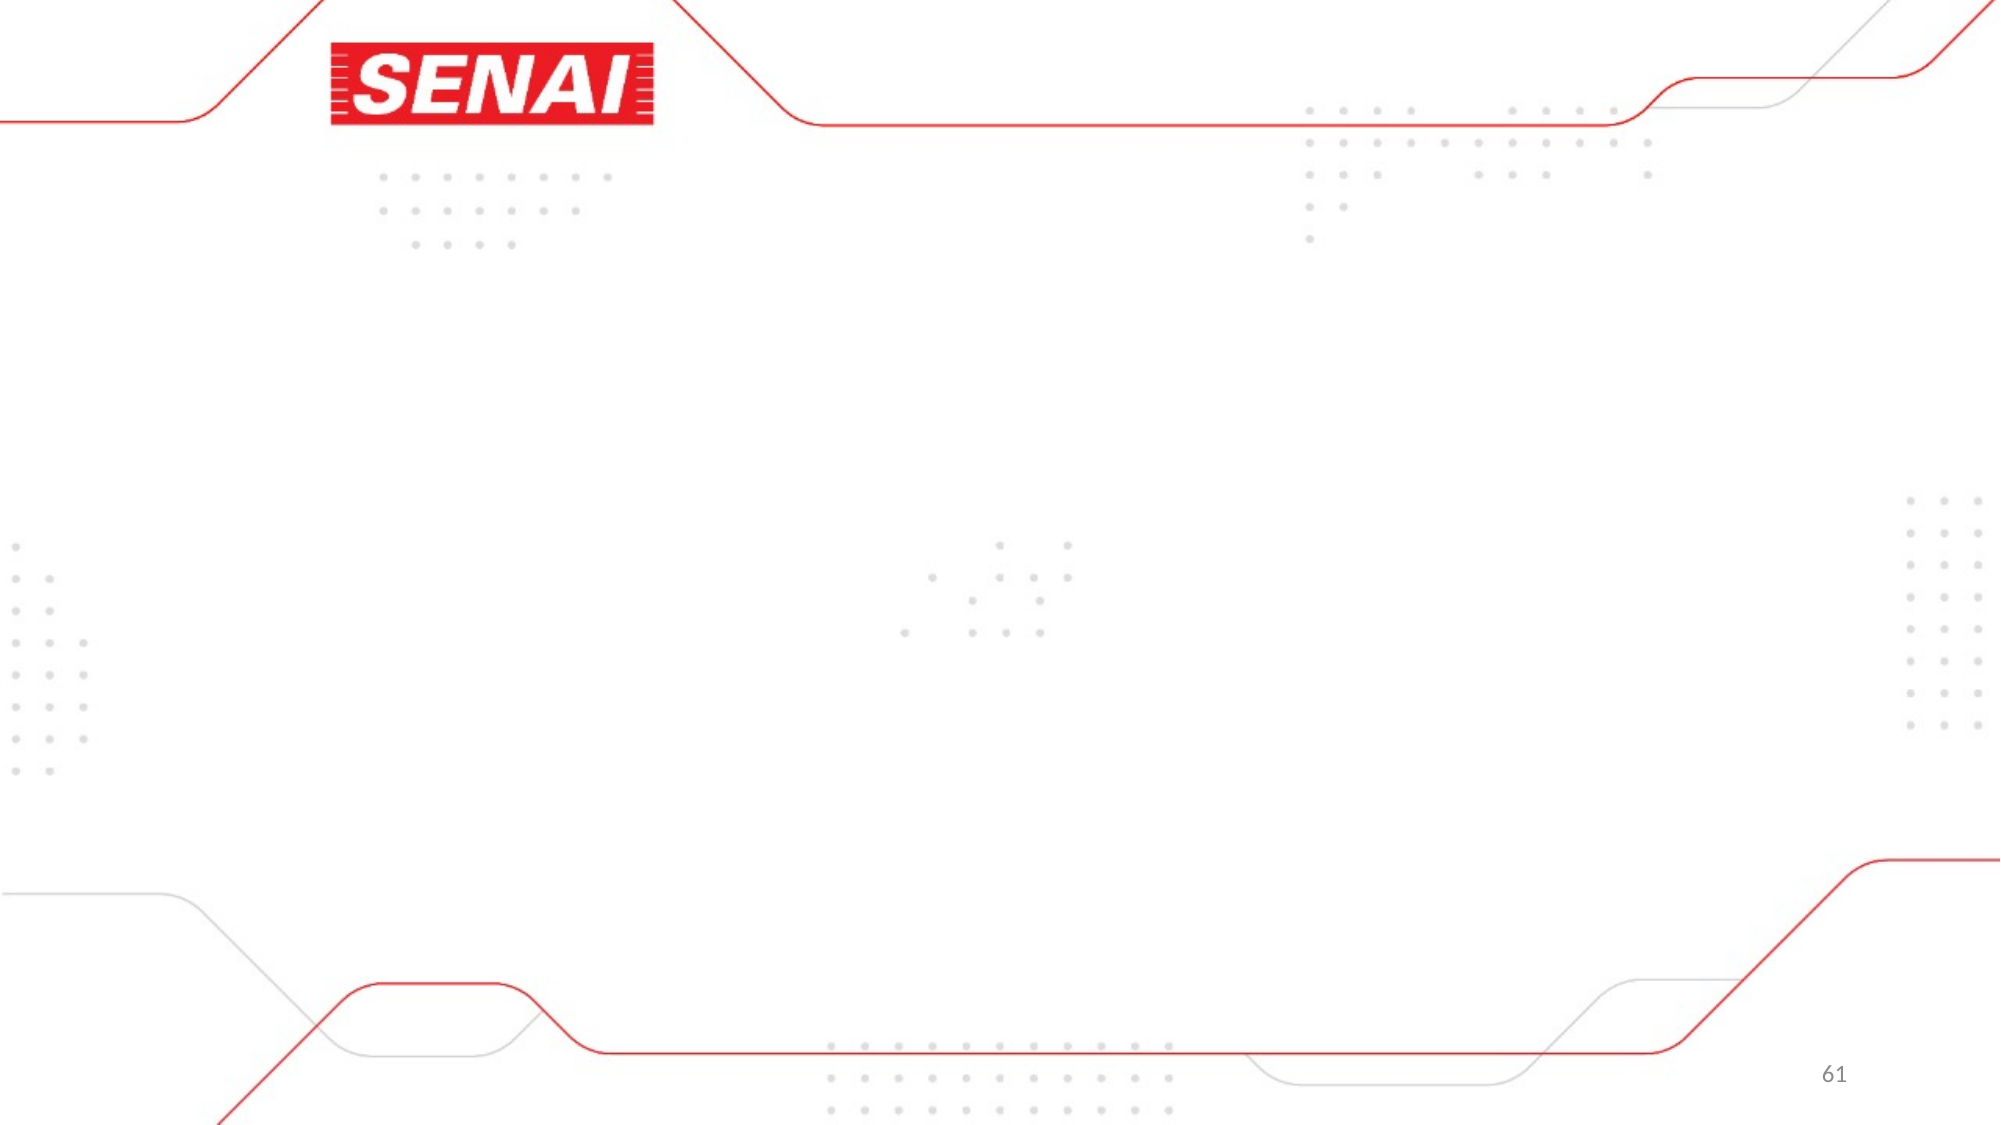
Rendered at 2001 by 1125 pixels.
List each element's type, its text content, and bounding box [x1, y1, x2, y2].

slide_number 61 [1412, 1042, 1863, 1103]
picture [0, 0, 2001, 1125]
